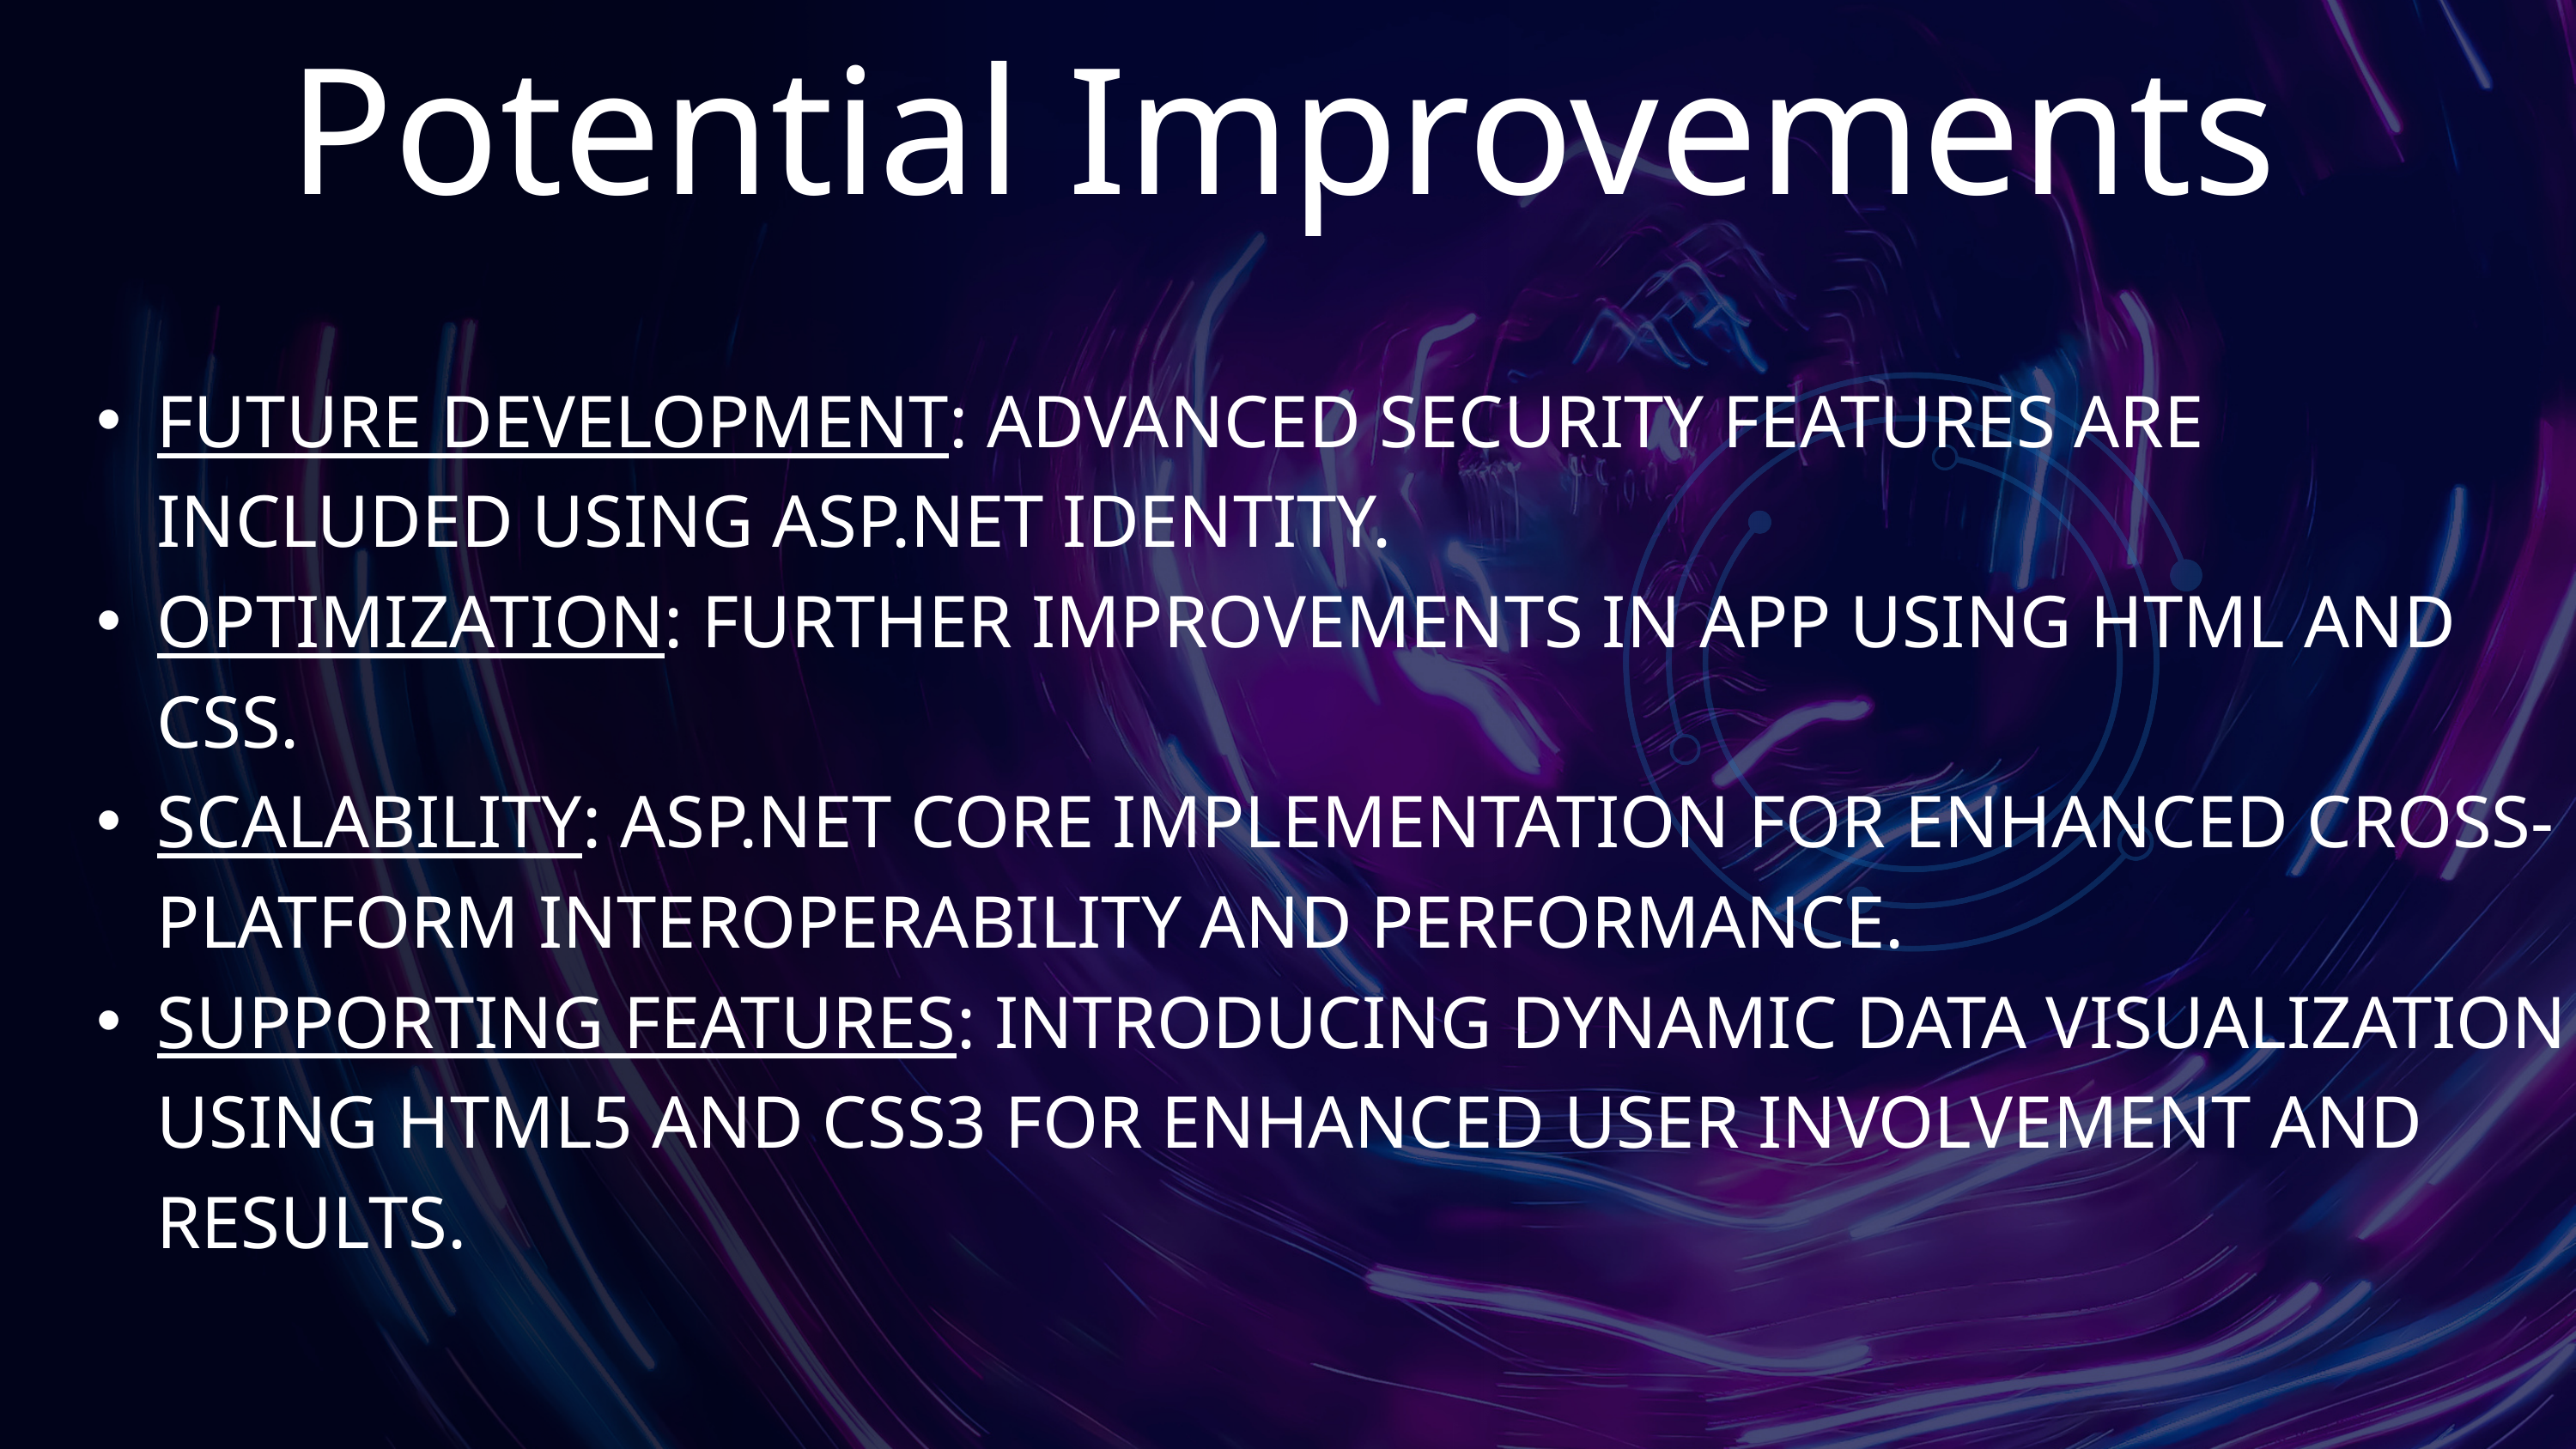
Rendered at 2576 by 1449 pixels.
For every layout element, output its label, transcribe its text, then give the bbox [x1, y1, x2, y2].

text_box [0, 0, 1509, 1449]
text_box [1509, 229, 2576, 361]
text_box [1509, 0, 2576, 102]
text_box [1509, 1263, 2576, 1449]
text_box Potential Improvements [35, 102, 2576, 229]
text_box FUTURE DEVELOPMENT: ADVANCED SECURITY FEATURES ARE INCLUDED USING ASP.NET IDENTITY. OPTIMIZATION: FURTHER IMPROVEMENTS IN APP USING HTML AND CSS. SCALABILITY: ASP.NET CORE IMPLEMENTATION FOR ENHANCED CROSS-PLATFORM INTEROPERABILITY AND PERFORMANCE. SUPPORTING FEATURES: INTRODUCING DYNAMIC DATA VISUALIZATION USING HTML5 AND CSS3 FOR ENHANCED USER INVOLVEMENT AND RESULTS. [35, 361, 2576, 1263]
